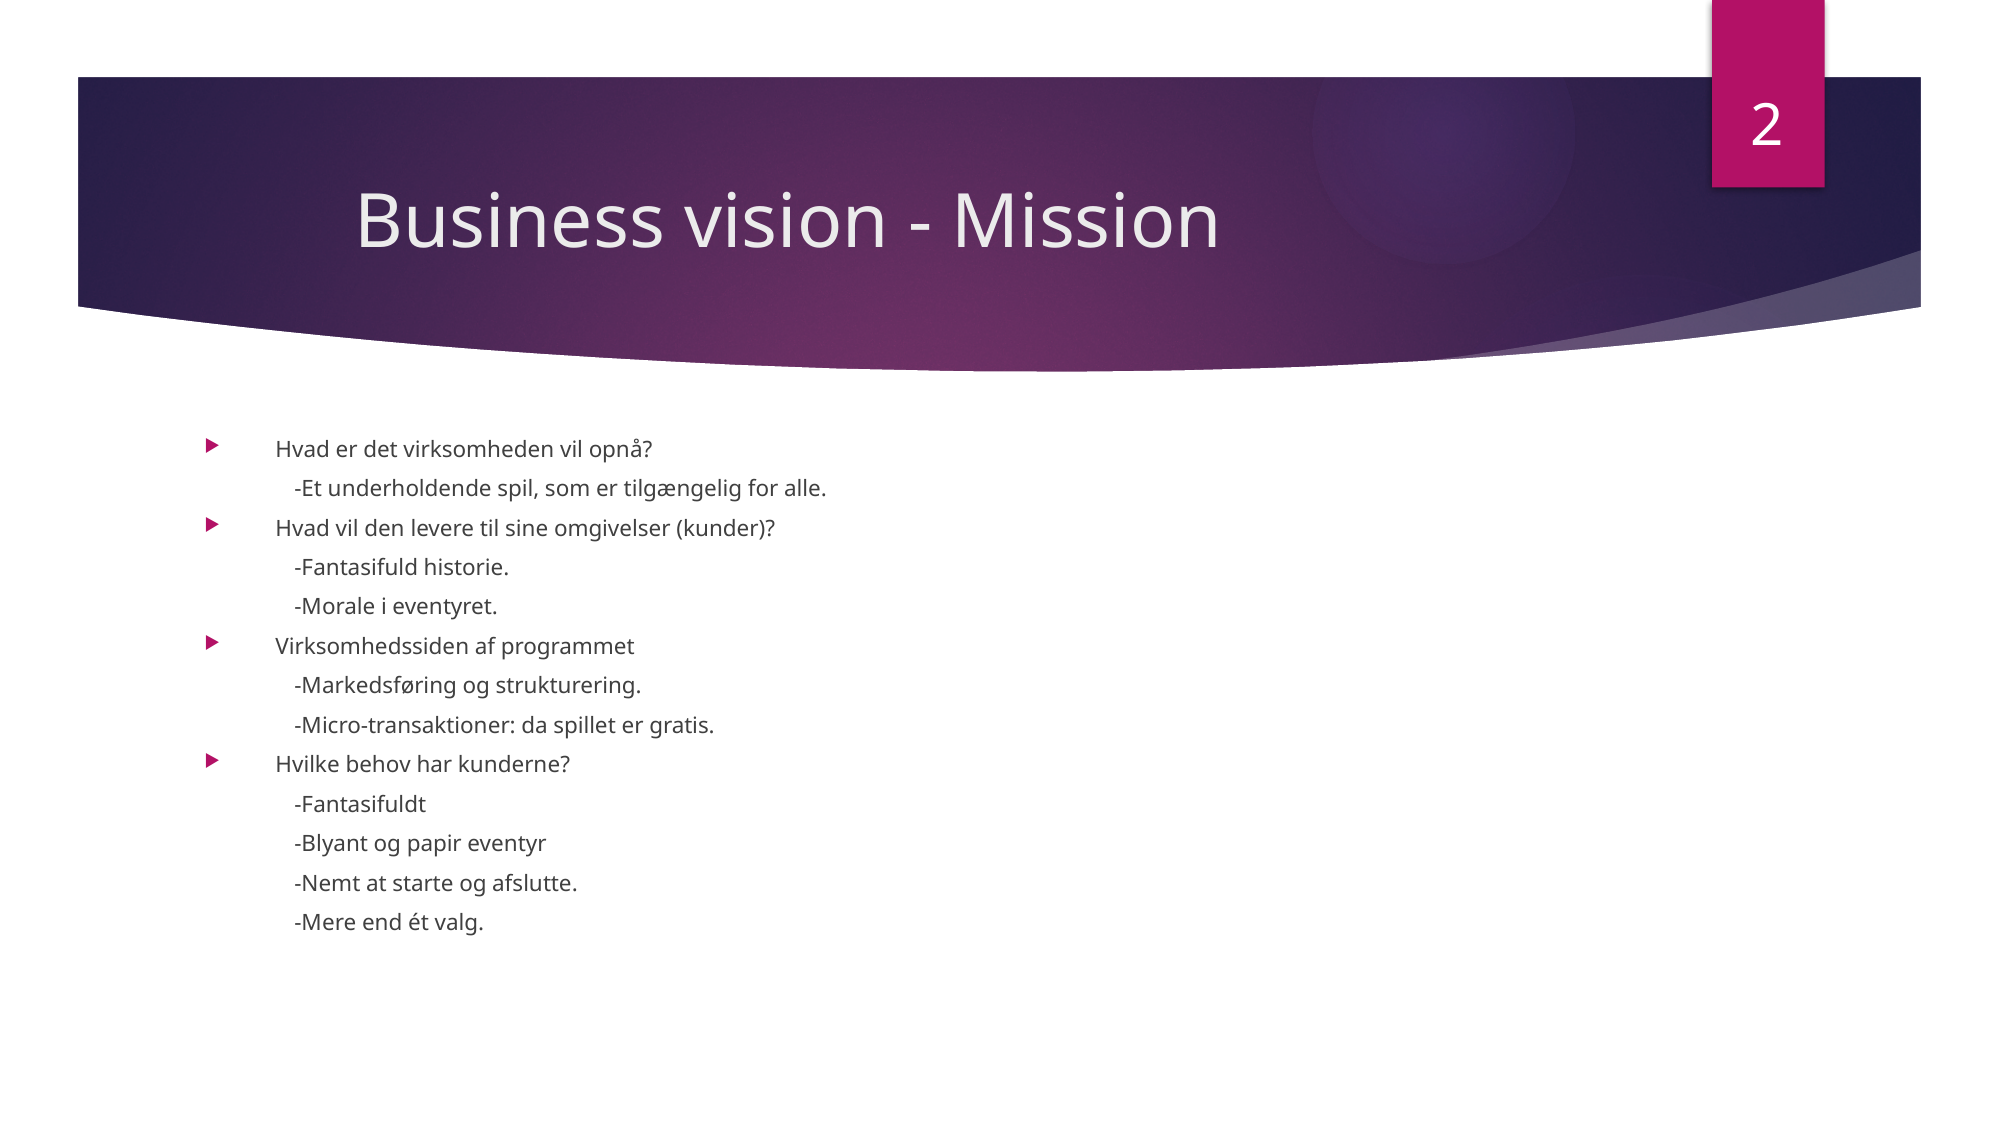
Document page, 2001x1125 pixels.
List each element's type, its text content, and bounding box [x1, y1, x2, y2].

list Hvad er det virksomheden vil opnå? -Et underholdende spil, som er tilgængelig for alle. Hvad vil den levere til sine omgivelser (kunder)? -Fantasifuld historie. -Morale i eventyret. Virksomhedssiden af programmet -Markedsføring og strukturering. -Micro-transaktioner: da spillet er gratis. Hvilke behov har kunderne? -Fantasifuldt -Blyant og papir eventyr -Nemt at starte og afslutte. -Mere end ét valg. [189, 427, 1638, 988]
title Business vision - Mission [189, 159, 1627, 276]
slide_number 2 [1698, 48, 1836, 175]
